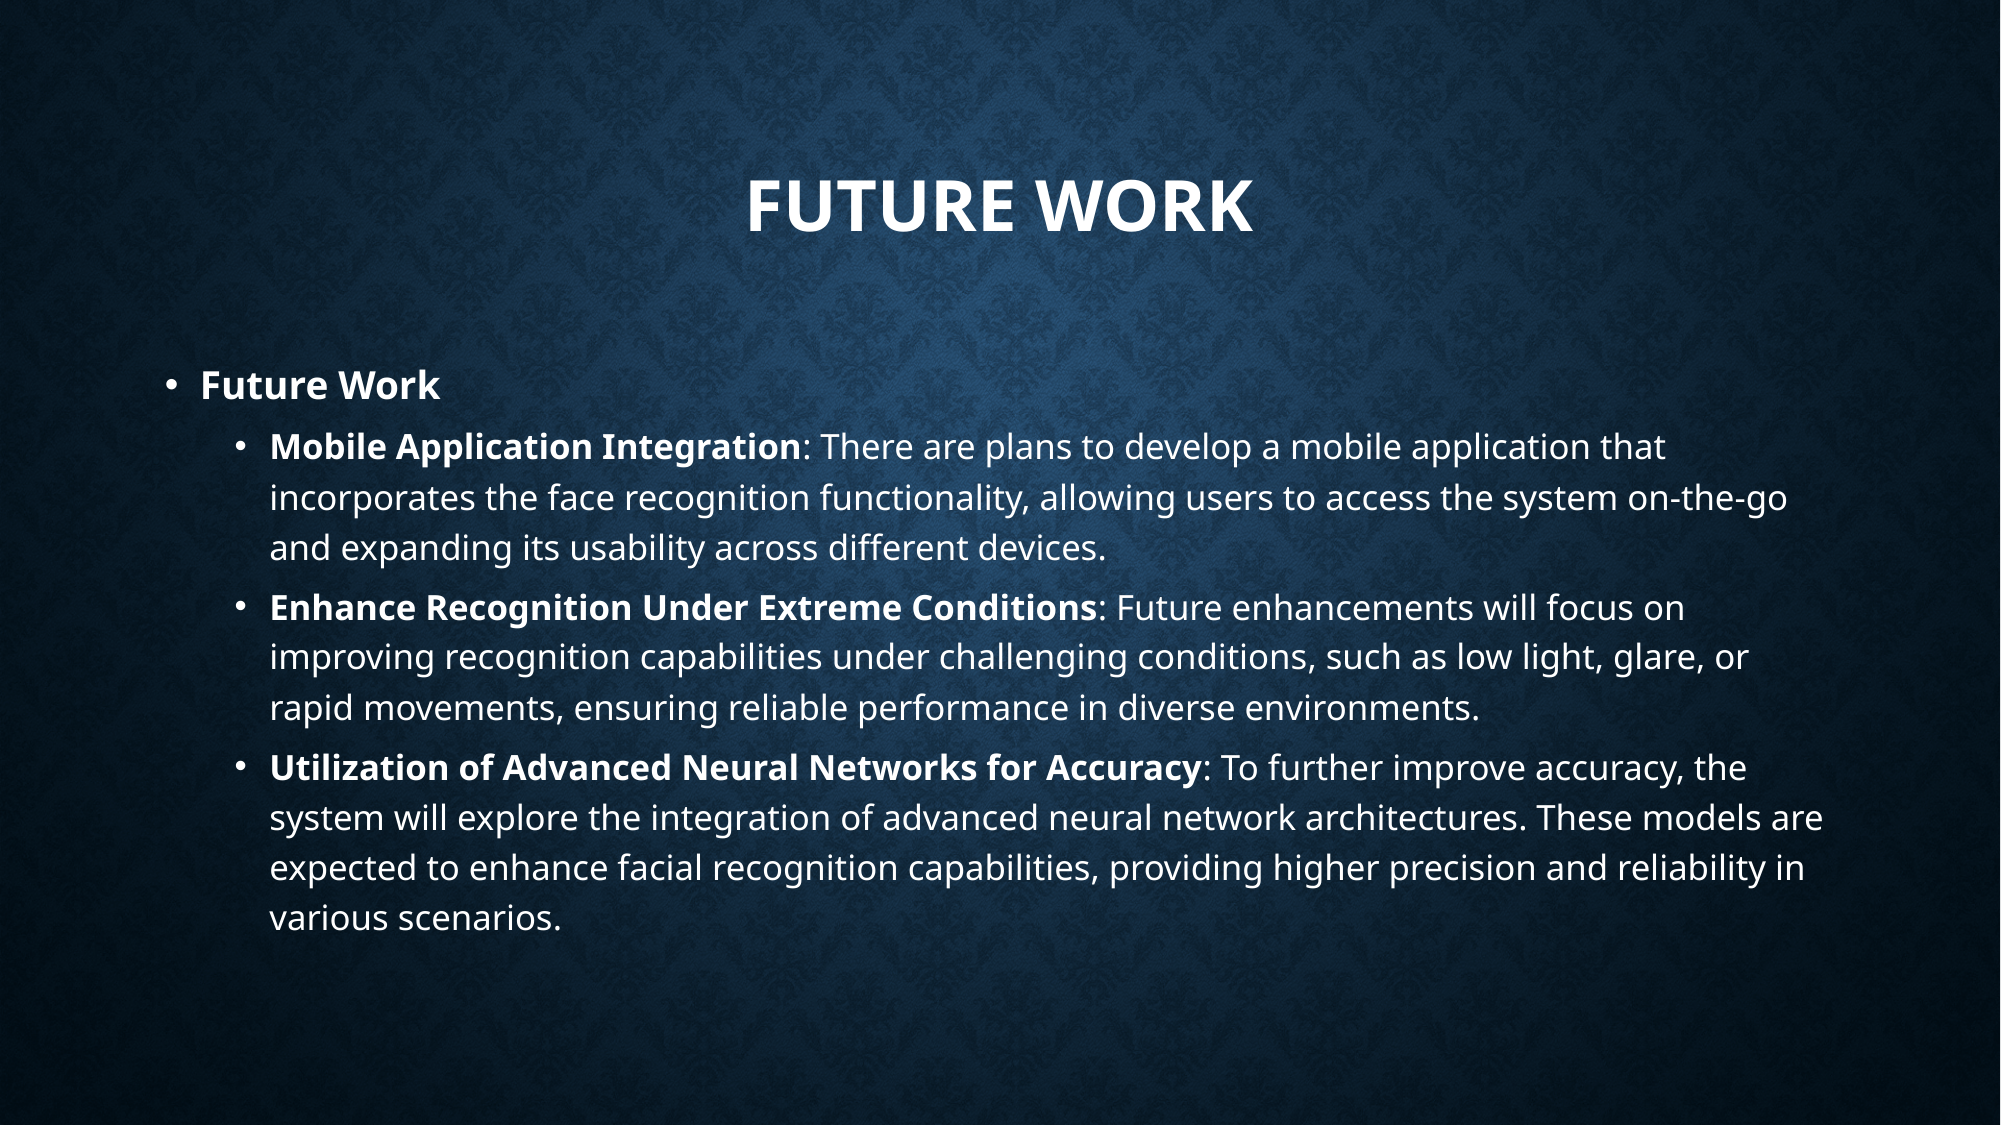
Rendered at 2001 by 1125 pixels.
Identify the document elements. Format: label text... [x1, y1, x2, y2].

list Future Work Mobile Application Integration: There are plans to develop a mobile application that incorporates the face recognition functionality, allowing users to access the system on-the-go and expanding its usability across different devices. Enhance Recognition Under Extreme Conditions: Future enhancements will focus on improving recognition capabilities under challenging conditions, such as low light, glare, or rapid movements, ensuring reliable performance in diverse environments. Utilization of Advanced Neural Networks for Accuracy: To further improve accuracy, the system will explore the integration of advanced neural network architectures. These models are expected to enhance facial recognition capabilities, providing higher precision and reliability in various scenarios. [149, 343, 1849, 950]
title FUTURE WORK [149, 99, 1849, 318]
